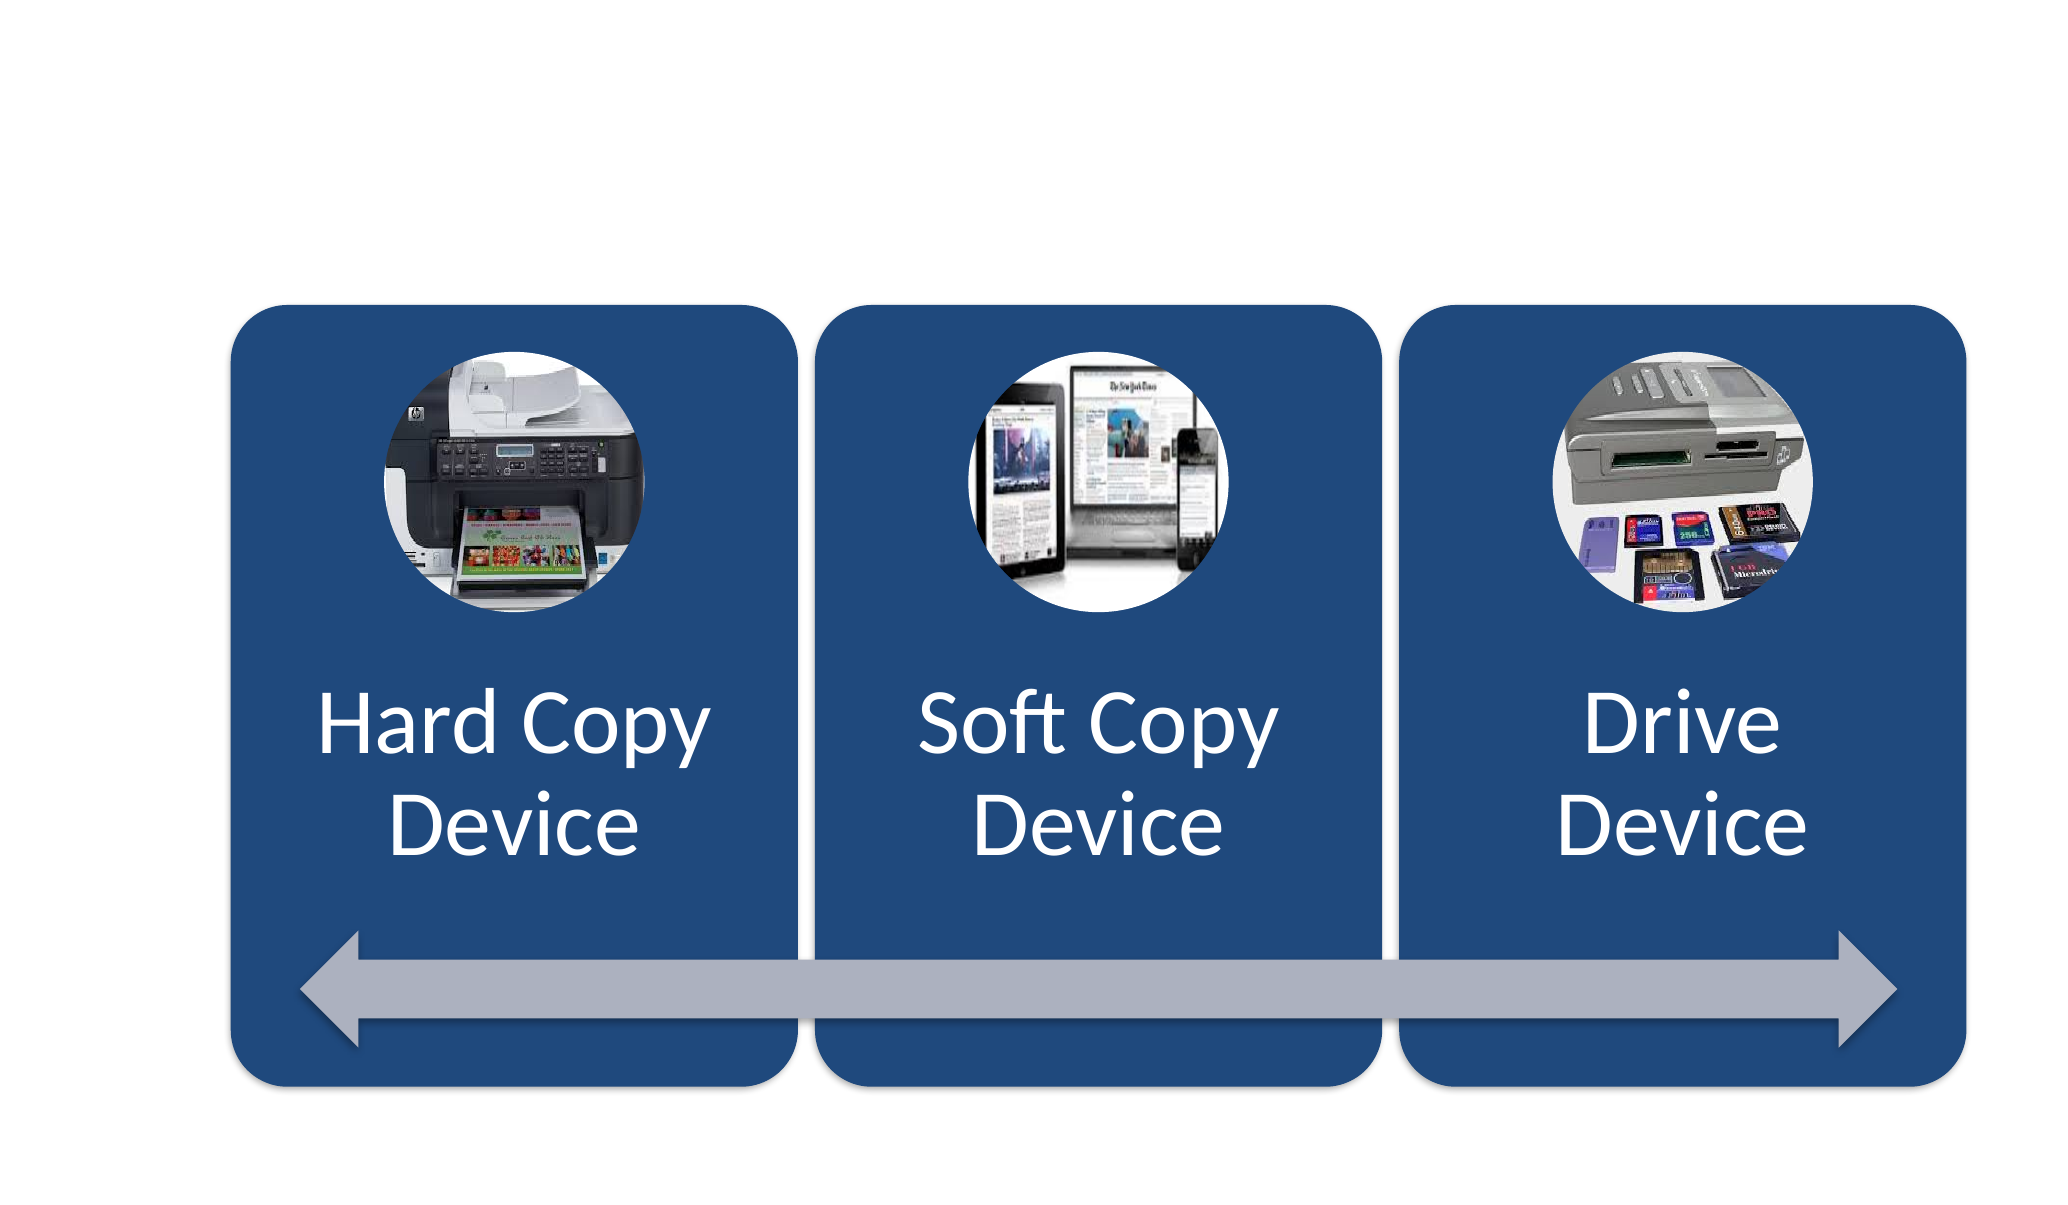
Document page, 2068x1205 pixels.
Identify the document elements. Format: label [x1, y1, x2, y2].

list [230, 304, 1967, 1087]
